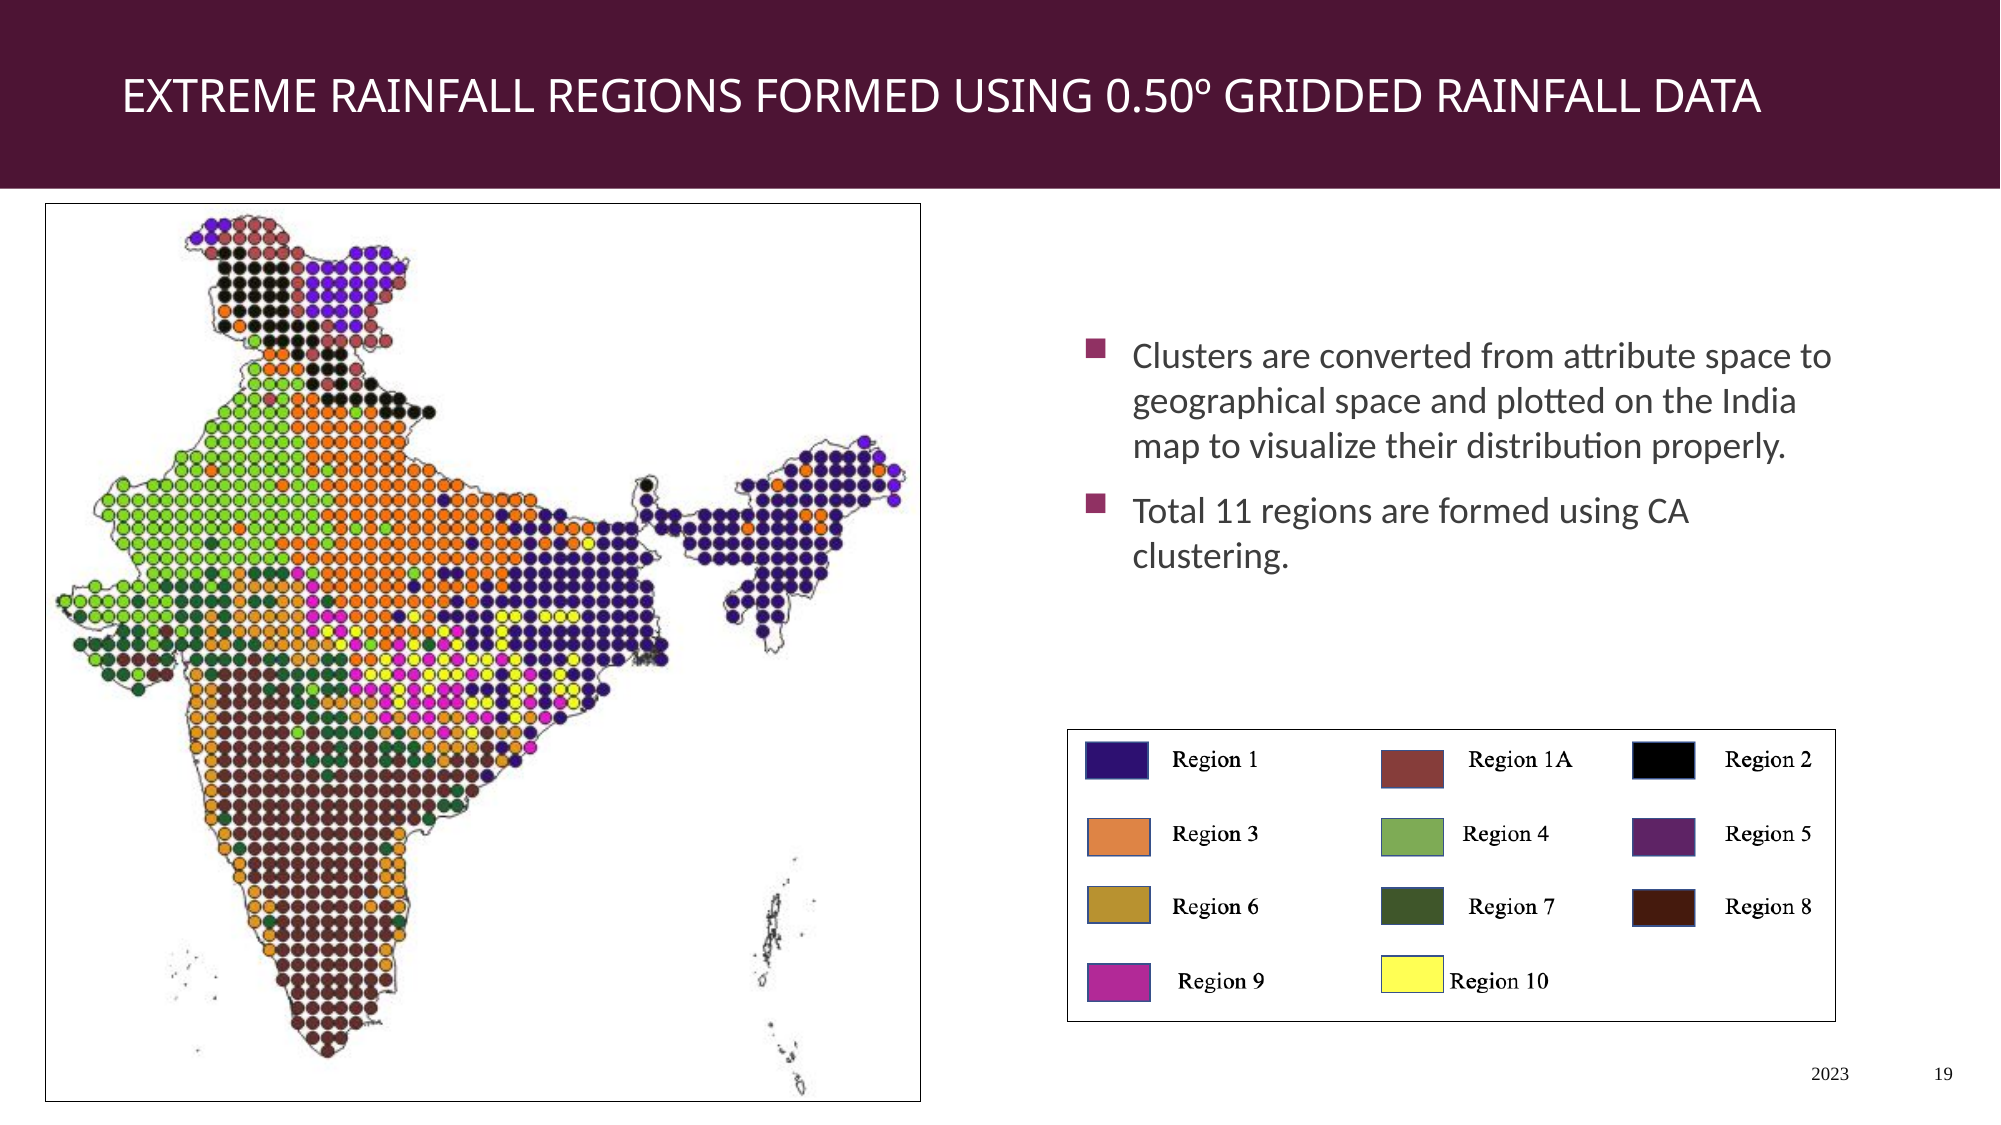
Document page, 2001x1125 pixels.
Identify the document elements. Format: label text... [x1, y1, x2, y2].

slide_number 2023 [1150, 1042, 1864, 1103]
slide_number 19 [1864, 1042, 1968, 1103]
title Extreme rainfall regions formed using 0.50º gridded rainfall data [106, 31, 1809, 157]
picture [45, 203, 922, 1102]
text_box Clusters are converted from attribute space to geographical space and plotted on the India map to visualize their distribution properly. Total 11 regions are formed using CA clustering. [1067, 323, 1848, 876]
picture [1067, 728, 1836, 1023]
